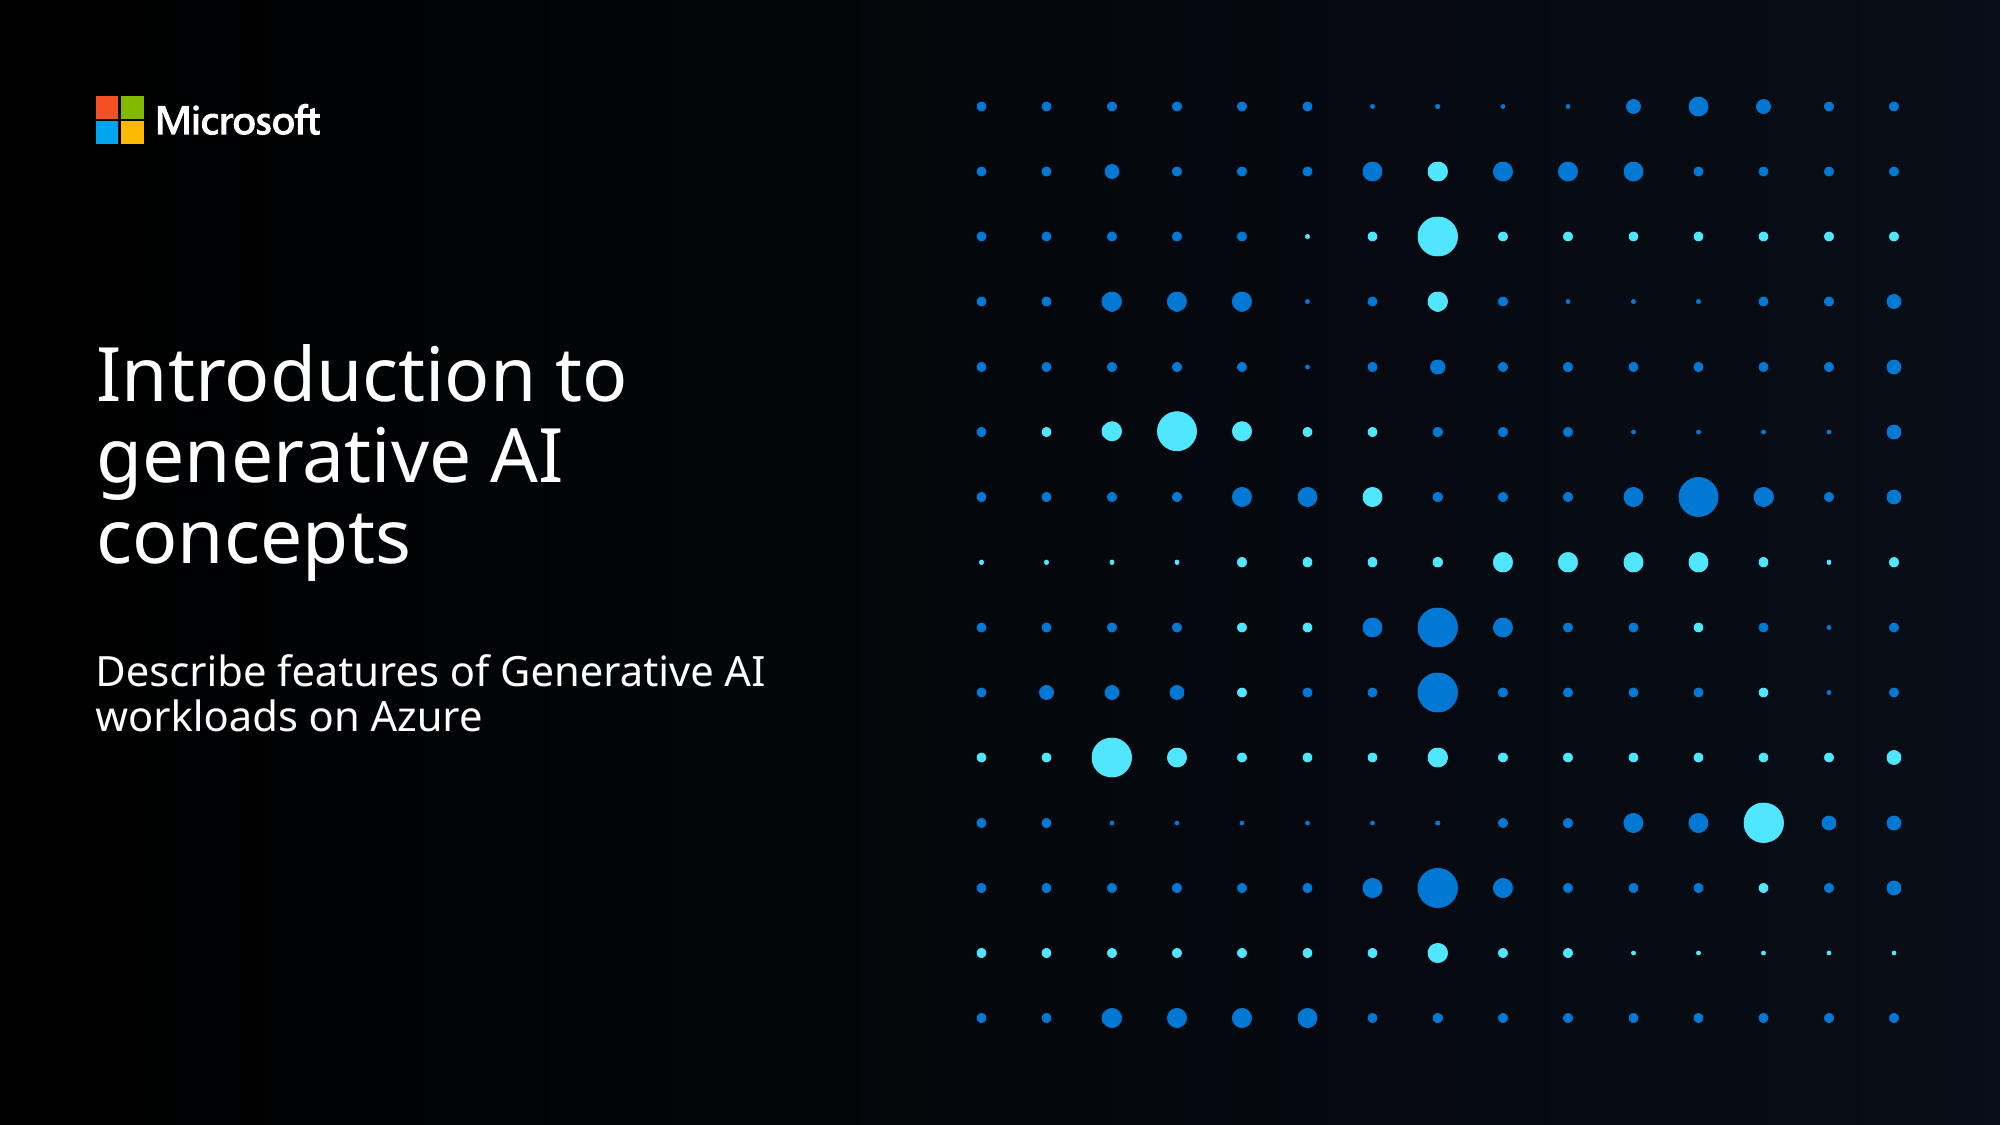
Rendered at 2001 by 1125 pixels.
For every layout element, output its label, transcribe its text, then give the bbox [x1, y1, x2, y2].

title Introduction to generative AI concepts [96, 397, 781, 580]
picture [936, 61, 1939, 1063]
list Describe features of Generative AI workloads on Azure [95, 650, 779, 862]
